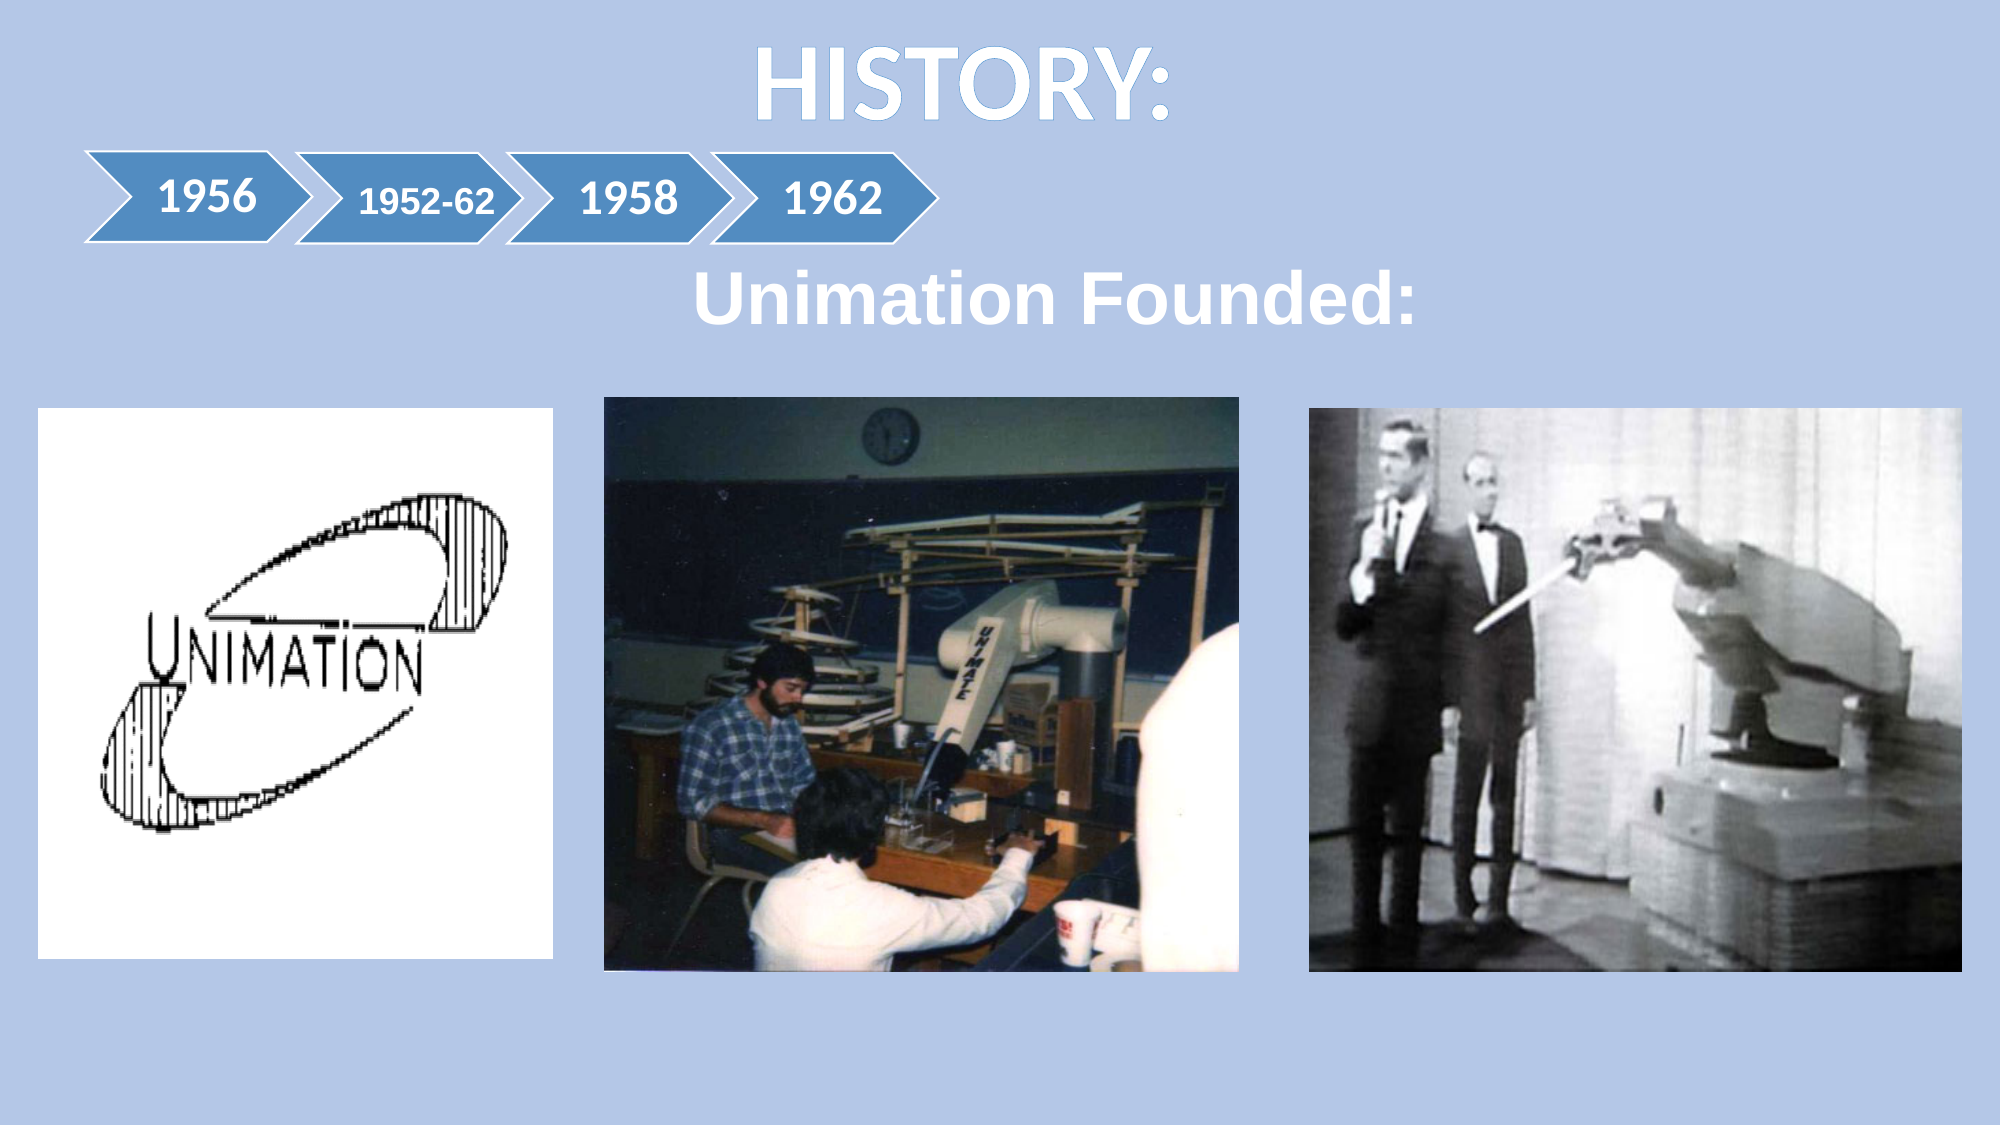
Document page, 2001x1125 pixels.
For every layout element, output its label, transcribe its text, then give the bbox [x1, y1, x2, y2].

text_box [313, 151, 493, 166]
picture [604, 397, 1239, 972]
picture [1309, 408, 1962, 973]
text_box HISTORY: [735, 0, 1191, 150]
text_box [85, 151, 313, 242]
text_box 1952-62 [313, 166, 507, 229]
text_box [294, 229, 494, 245]
picture [38, 408, 553, 959]
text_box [711, 152, 939, 244]
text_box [507, 152, 711, 244]
text_box Unimation Founded: [573, 242, 1436, 347]
